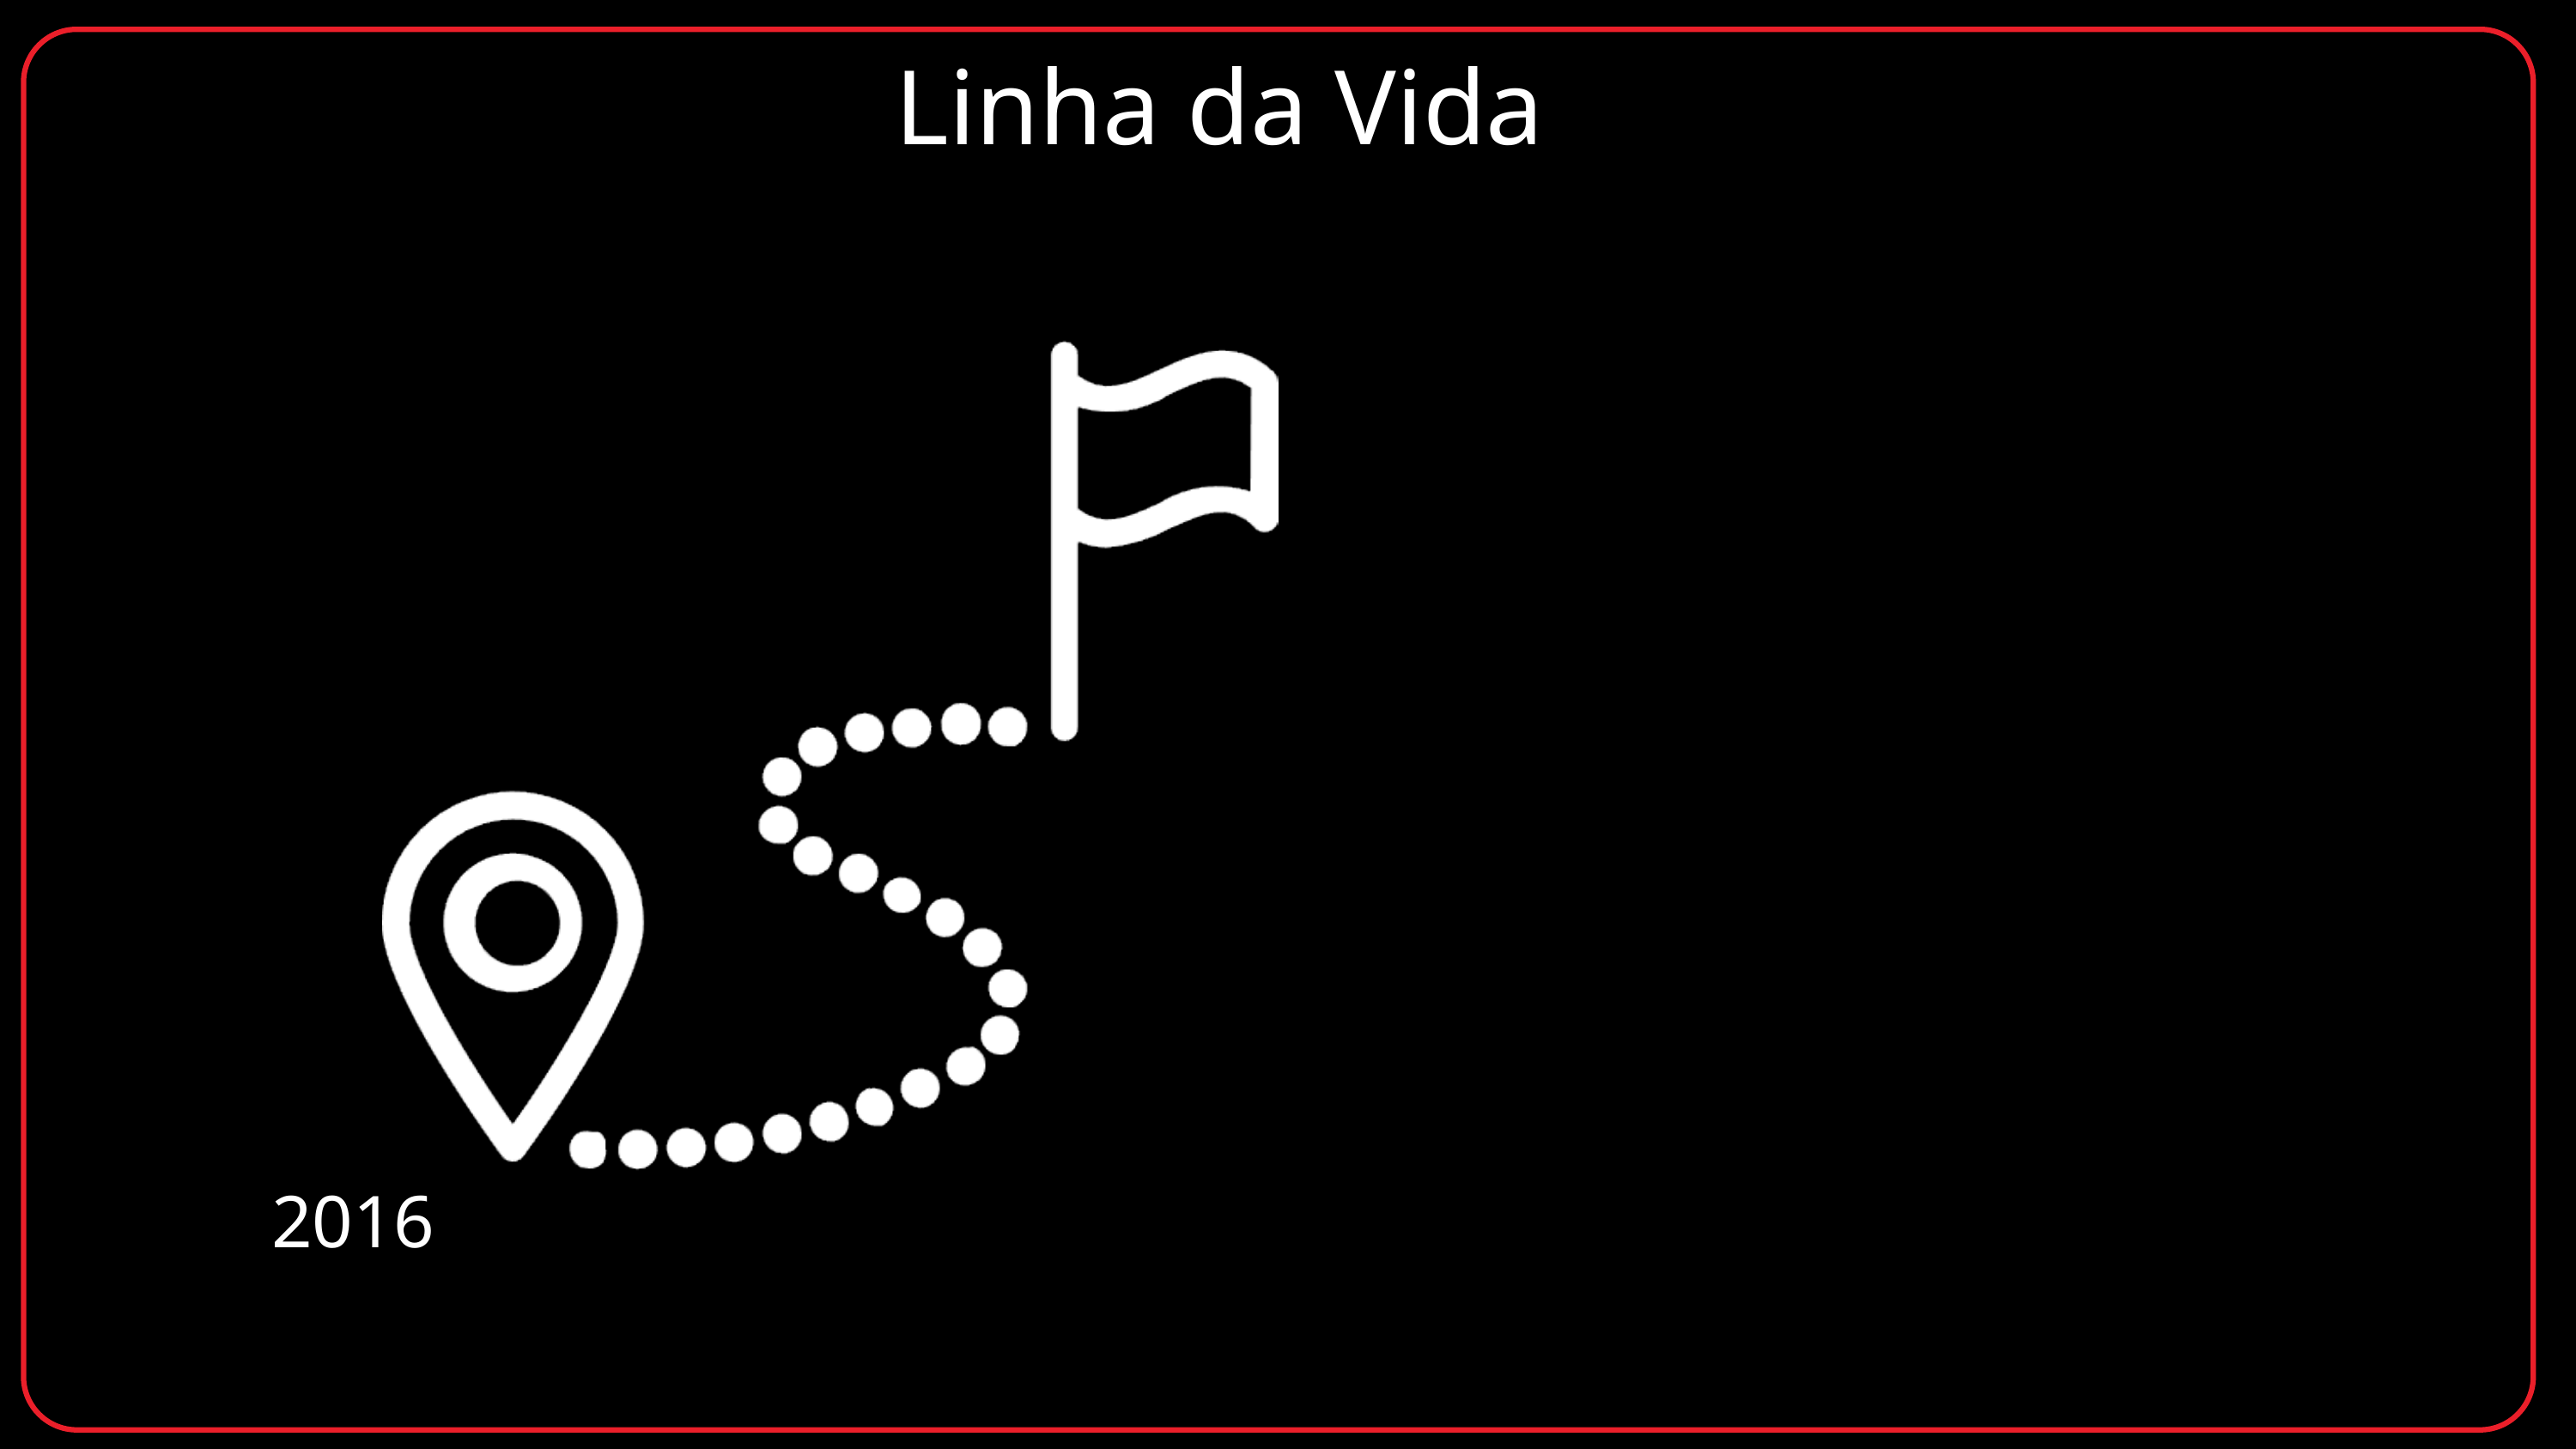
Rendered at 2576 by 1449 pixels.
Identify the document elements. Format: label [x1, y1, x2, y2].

text_box [23, 28, 2534, 1430]
